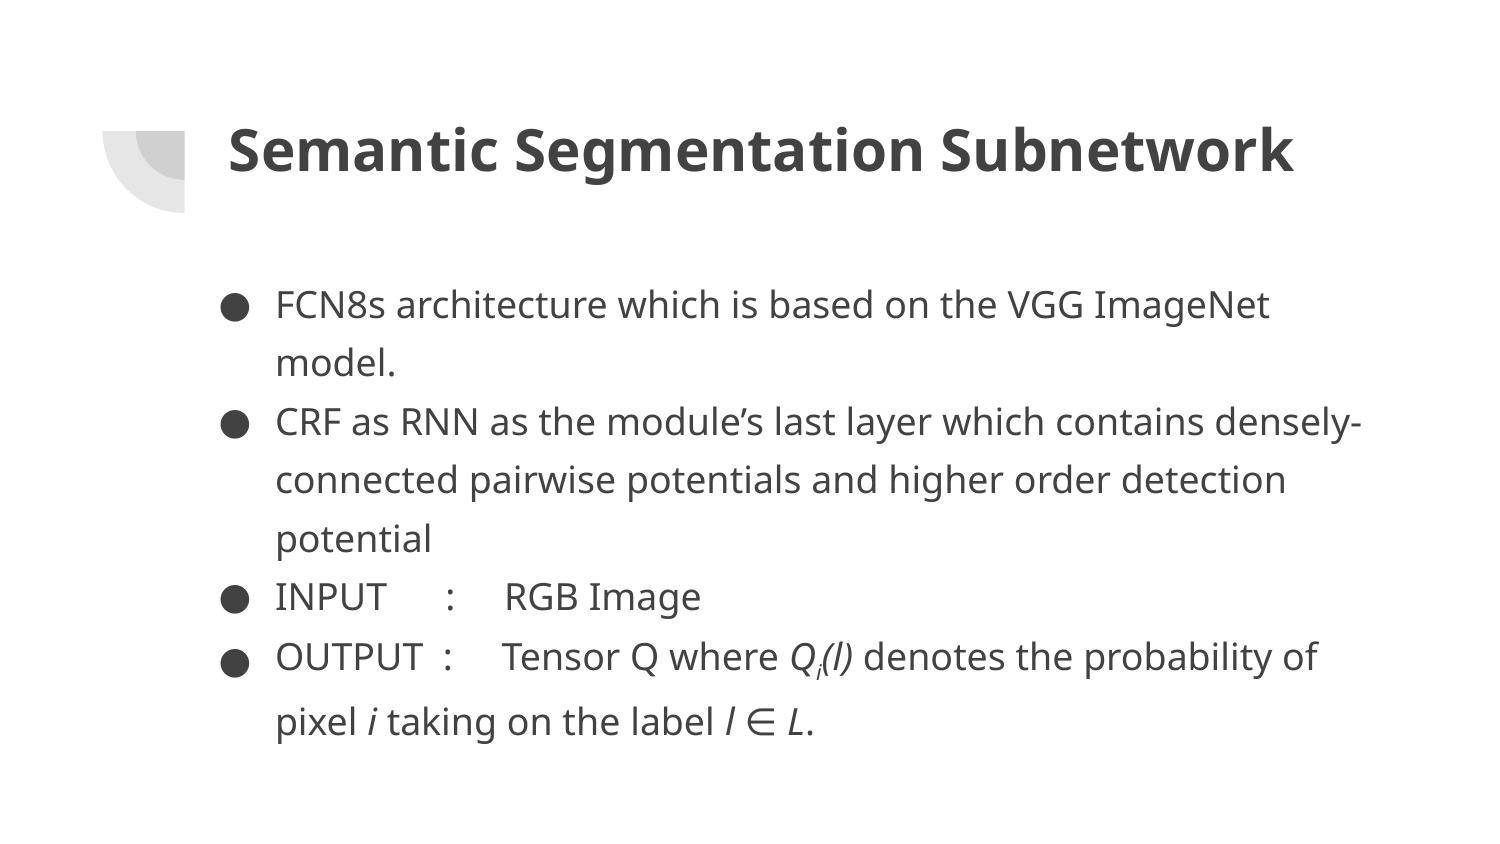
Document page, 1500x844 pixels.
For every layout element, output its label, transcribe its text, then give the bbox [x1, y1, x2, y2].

list FCN8s architecture which is based on the VGG ImageNet model. CRF as RNN as the module’s last layer which contains densely-connected pairwise potentials and higher order detection potential INPUT : RGB Image OUTPUT : Tensor Q where Qi(l) denotes the probability of pixel i taking on the label l ∈ L. [184, 252, 1385, 670]
title Semantic Segmentation Subnetwork [213, 98, 1368, 252]
